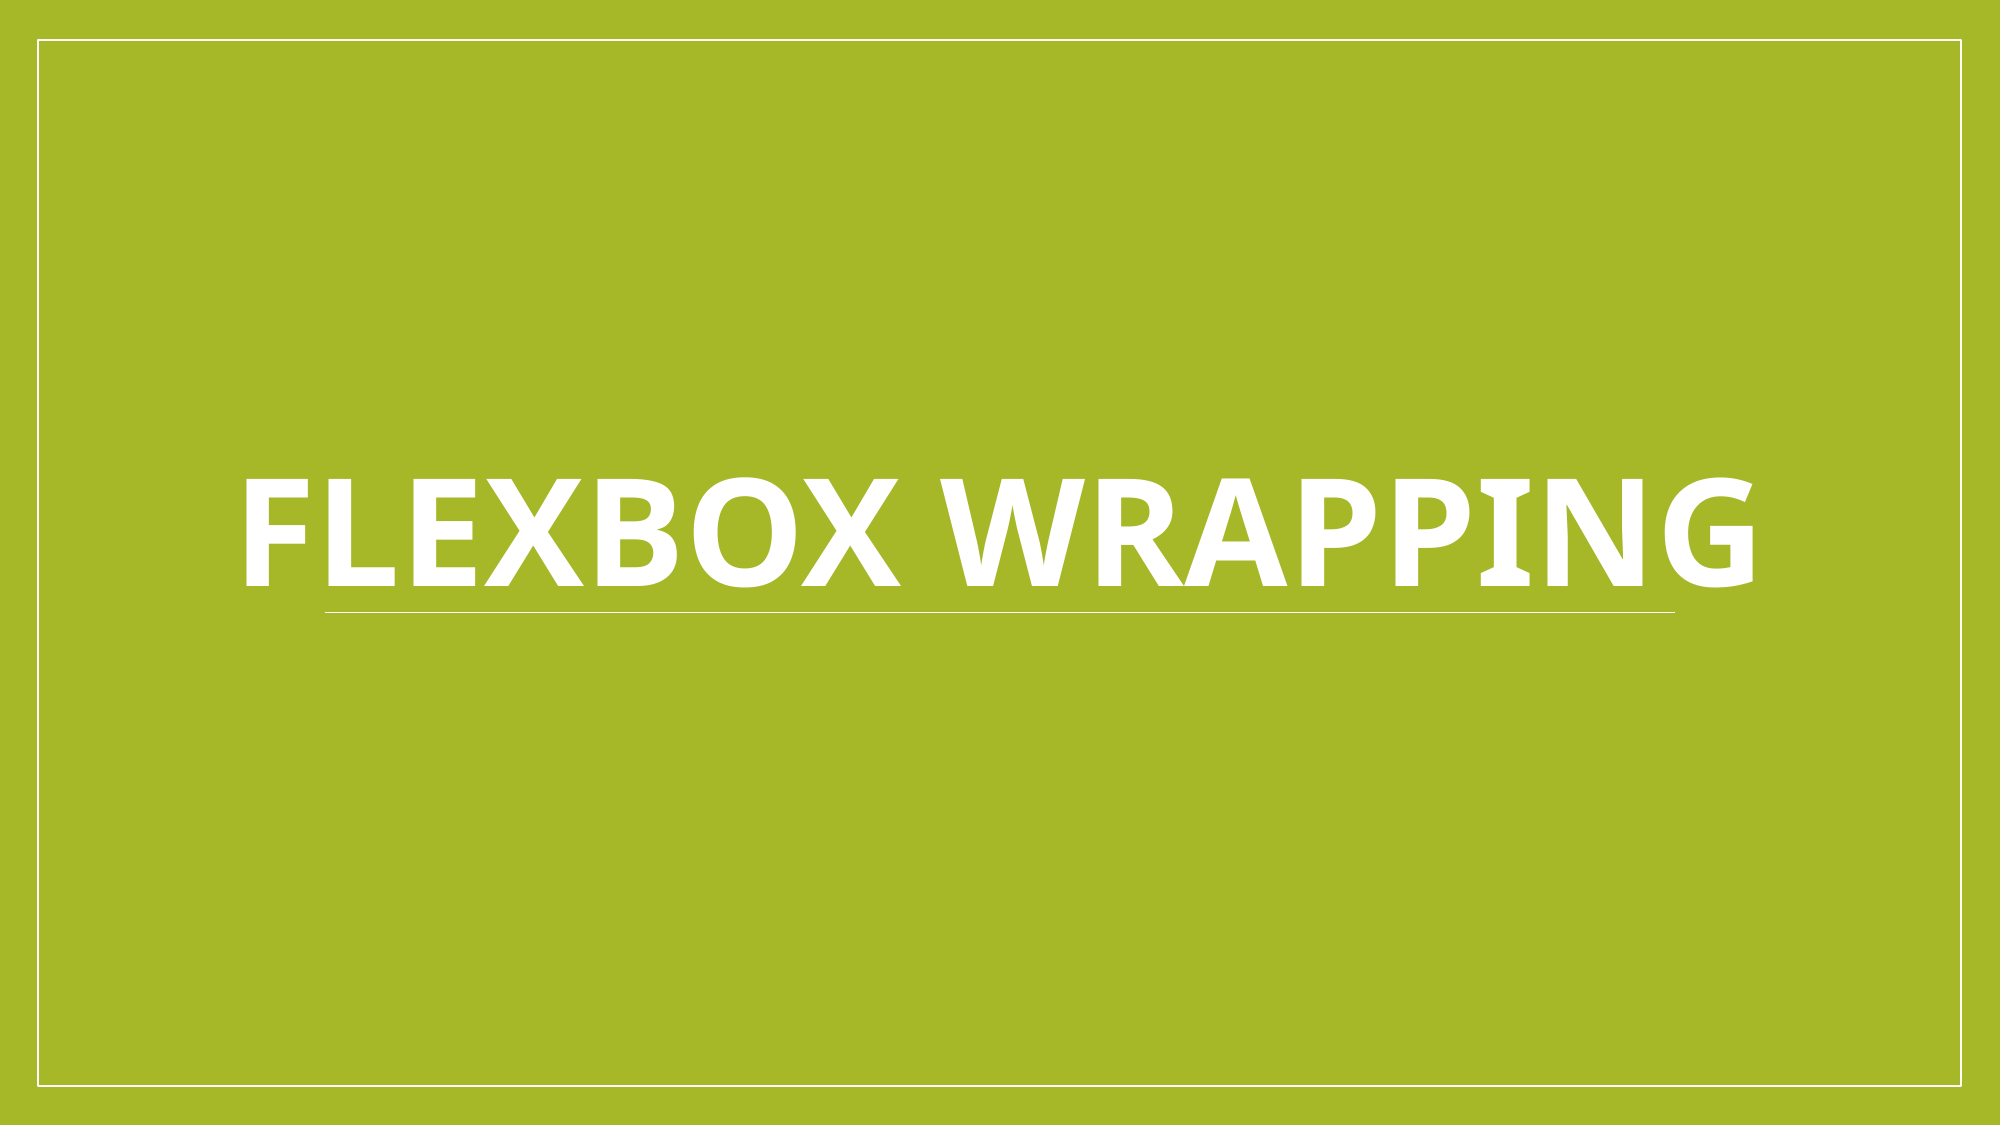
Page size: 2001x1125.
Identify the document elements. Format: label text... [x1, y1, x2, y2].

title Flexbox wrapping [182, 144, 1818, 625]
